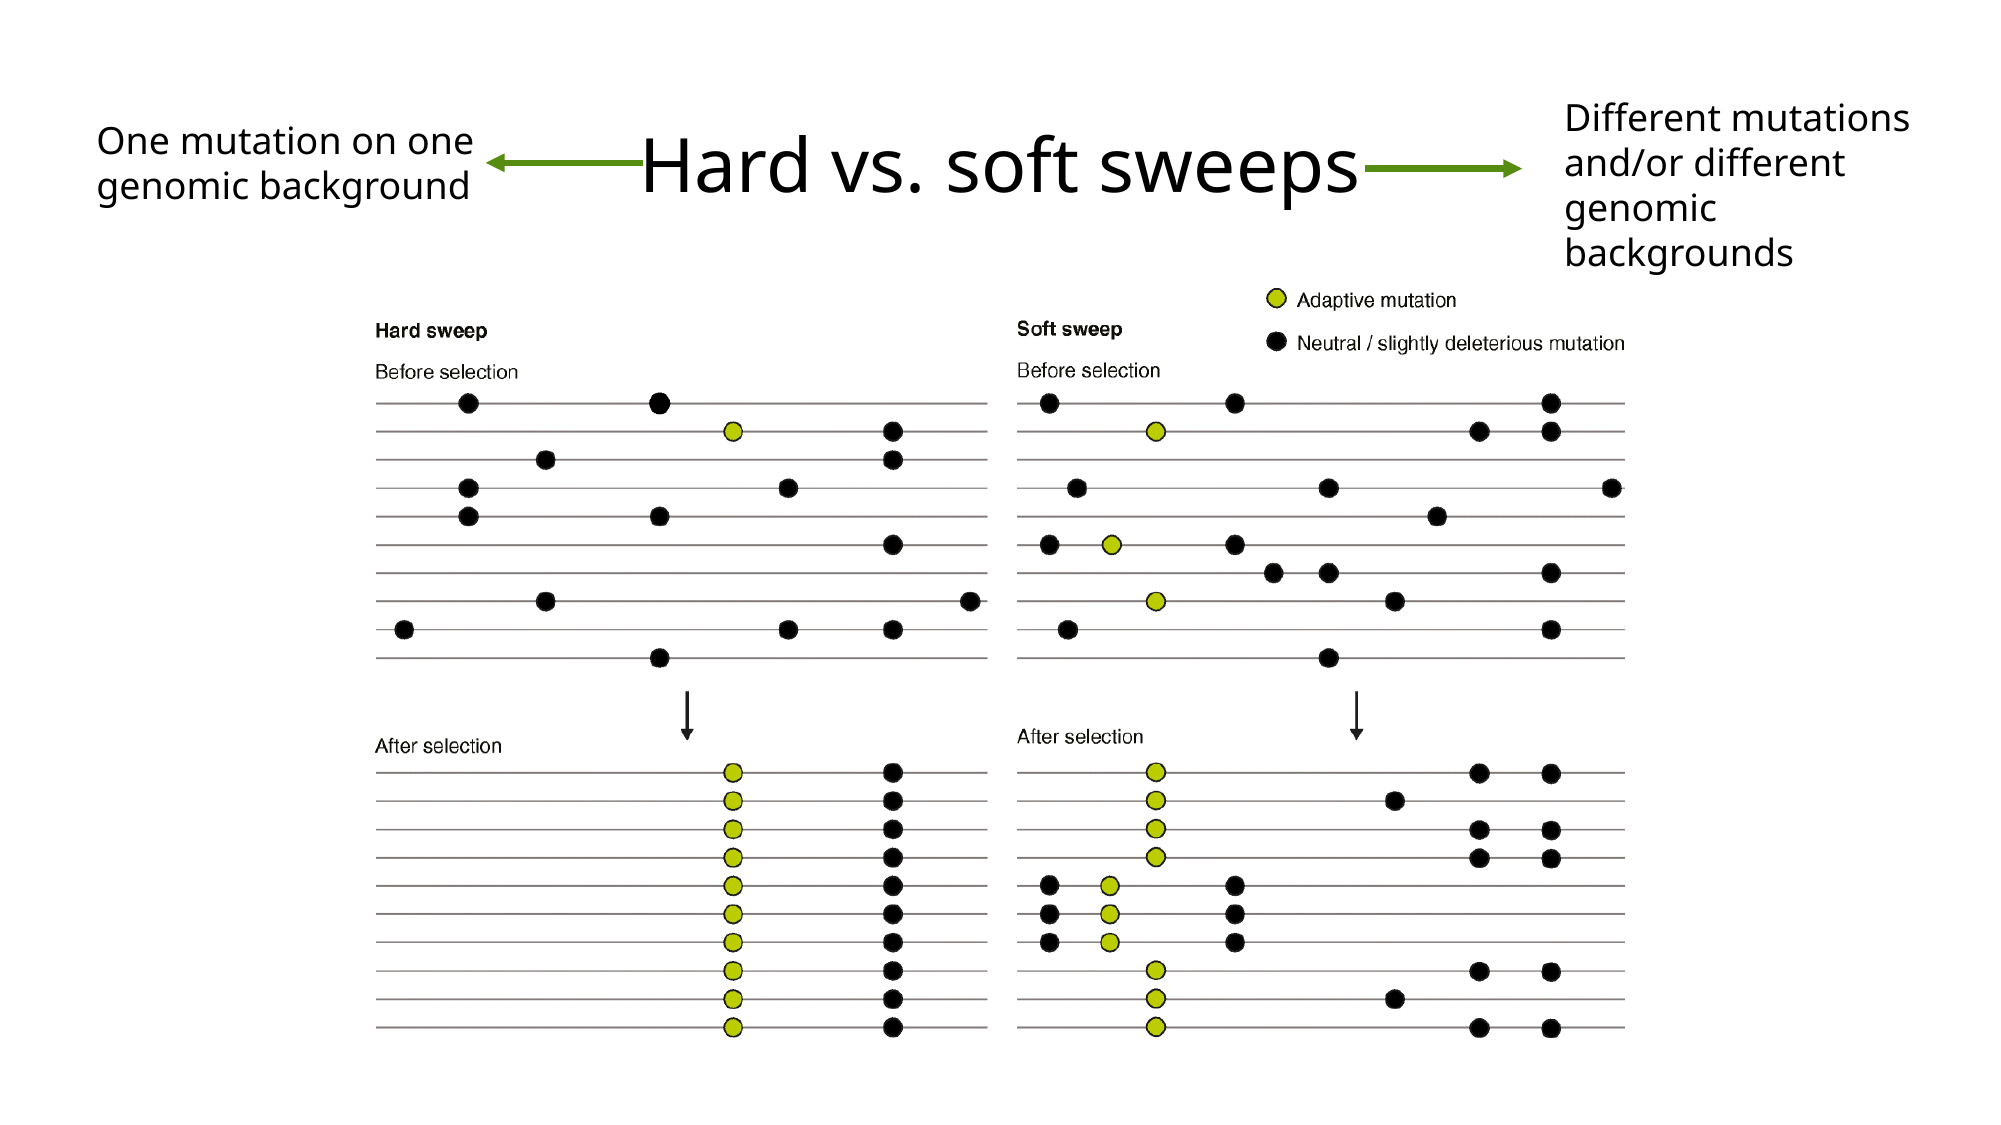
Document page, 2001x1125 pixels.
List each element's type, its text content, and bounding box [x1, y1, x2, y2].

text_box One mutation on one genomic background [81, 109, 497, 215]
text_box Different mutations and/or different genomic backgrounds [1549, 87, 1965, 282]
title Hard vs. soft sweeps [137, 59, 1863, 278]
picture [375, 288, 1625, 1038]
